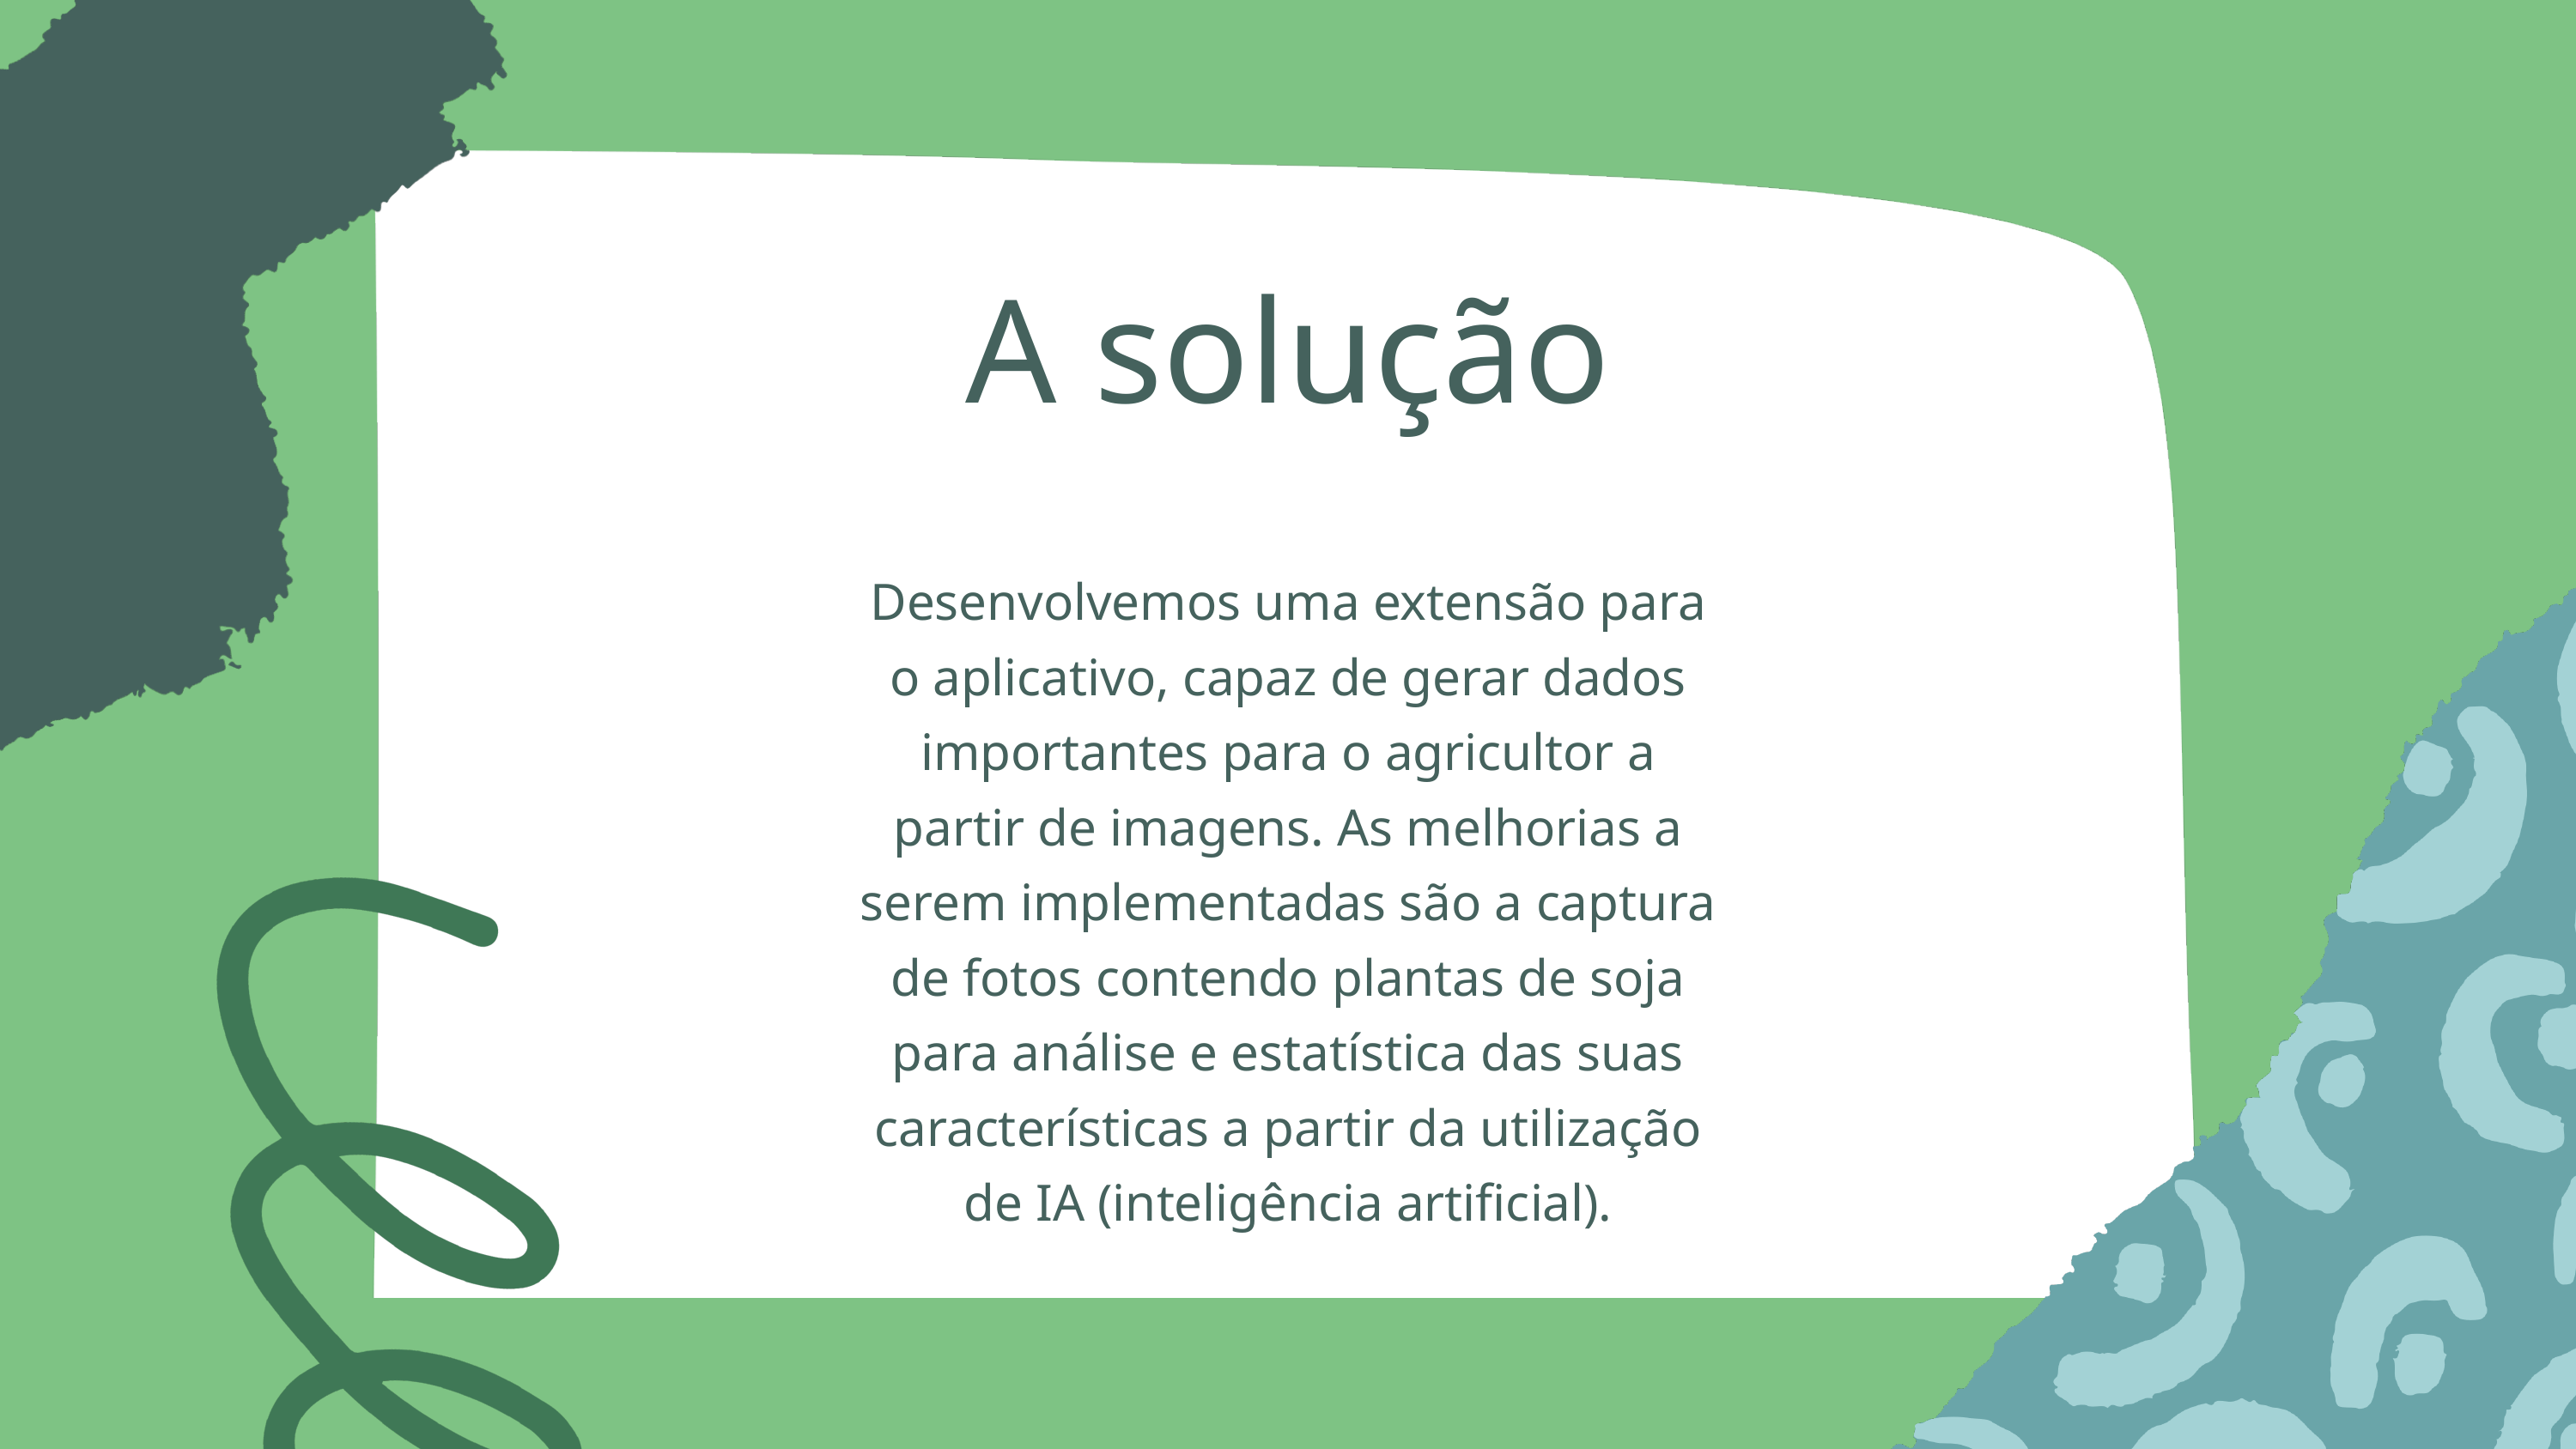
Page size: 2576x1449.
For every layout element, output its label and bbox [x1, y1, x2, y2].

picture [0, 0, 2576, 1449]
text_box [560, 259, 2016, 1293]
